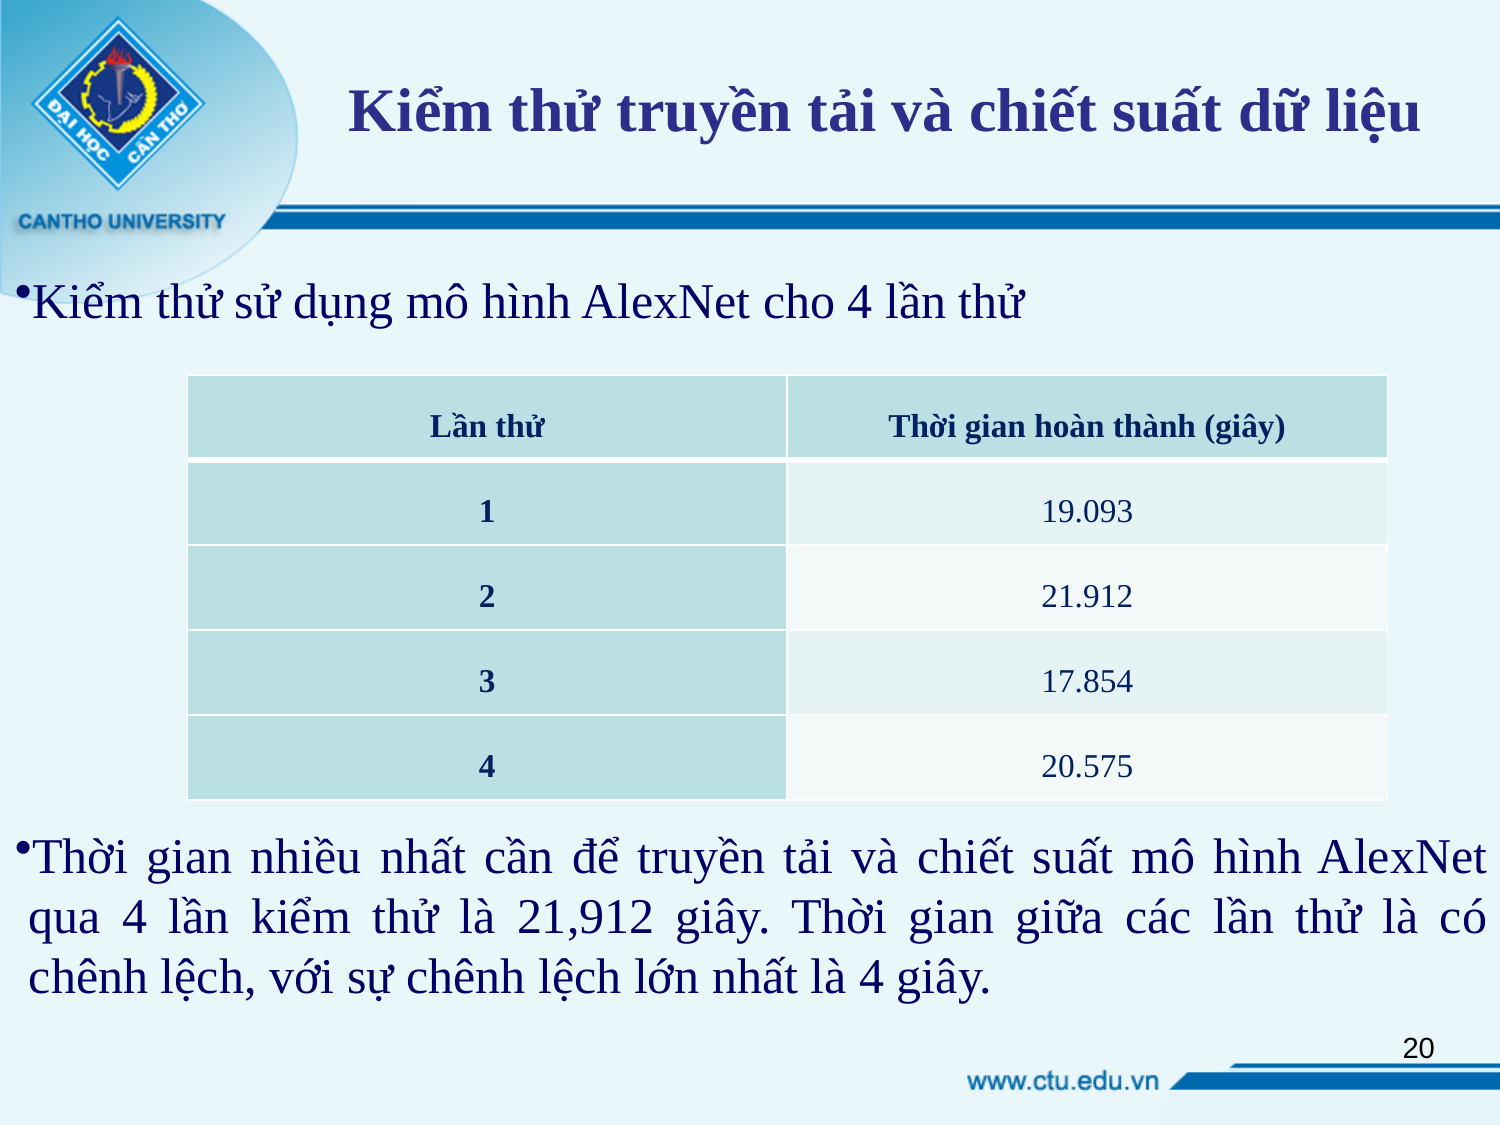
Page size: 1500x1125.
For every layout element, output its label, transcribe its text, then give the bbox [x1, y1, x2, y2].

table_cell 21.912 [788, 546, 1387, 629]
table_header Thời gian hoàn thành (giây) [788, 376, 1387, 457]
picture [0, 0, 1500, 1125]
table_cell 19.093 [788, 463, 1387, 544]
table_cell 3 [188, 631, 786, 714]
slide_number 20 [1099, 1021, 1451, 1113]
title Kiểm thử truyền tải và chiết suất dữ liệu [337, 30, 1488, 183]
table_cell 2 [188, 546, 786, 629]
table_cell 4 [188, 716, 786, 799]
table_cell 17.854 [788, 631, 1387, 714]
list Kiểm thử sử dụng mô hình AlexNet cho 4 lần thử Thời gian nhiều nhất cần để truyền tải và chiết suất mô hình AlexNet qua 4 lần kiểm thử là 21,912 giây. Thời gian giữa các lần thử là có chênh lệch, với sự chênh lệch lớn nhất là 4 giây. [3, 262, 1500, 1125]
table_cell 20.575 [788, 716, 1387, 799]
table_cell 1 [188, 463, 786, 544]
table_header Lần thử [188, 376, 786, 457]
